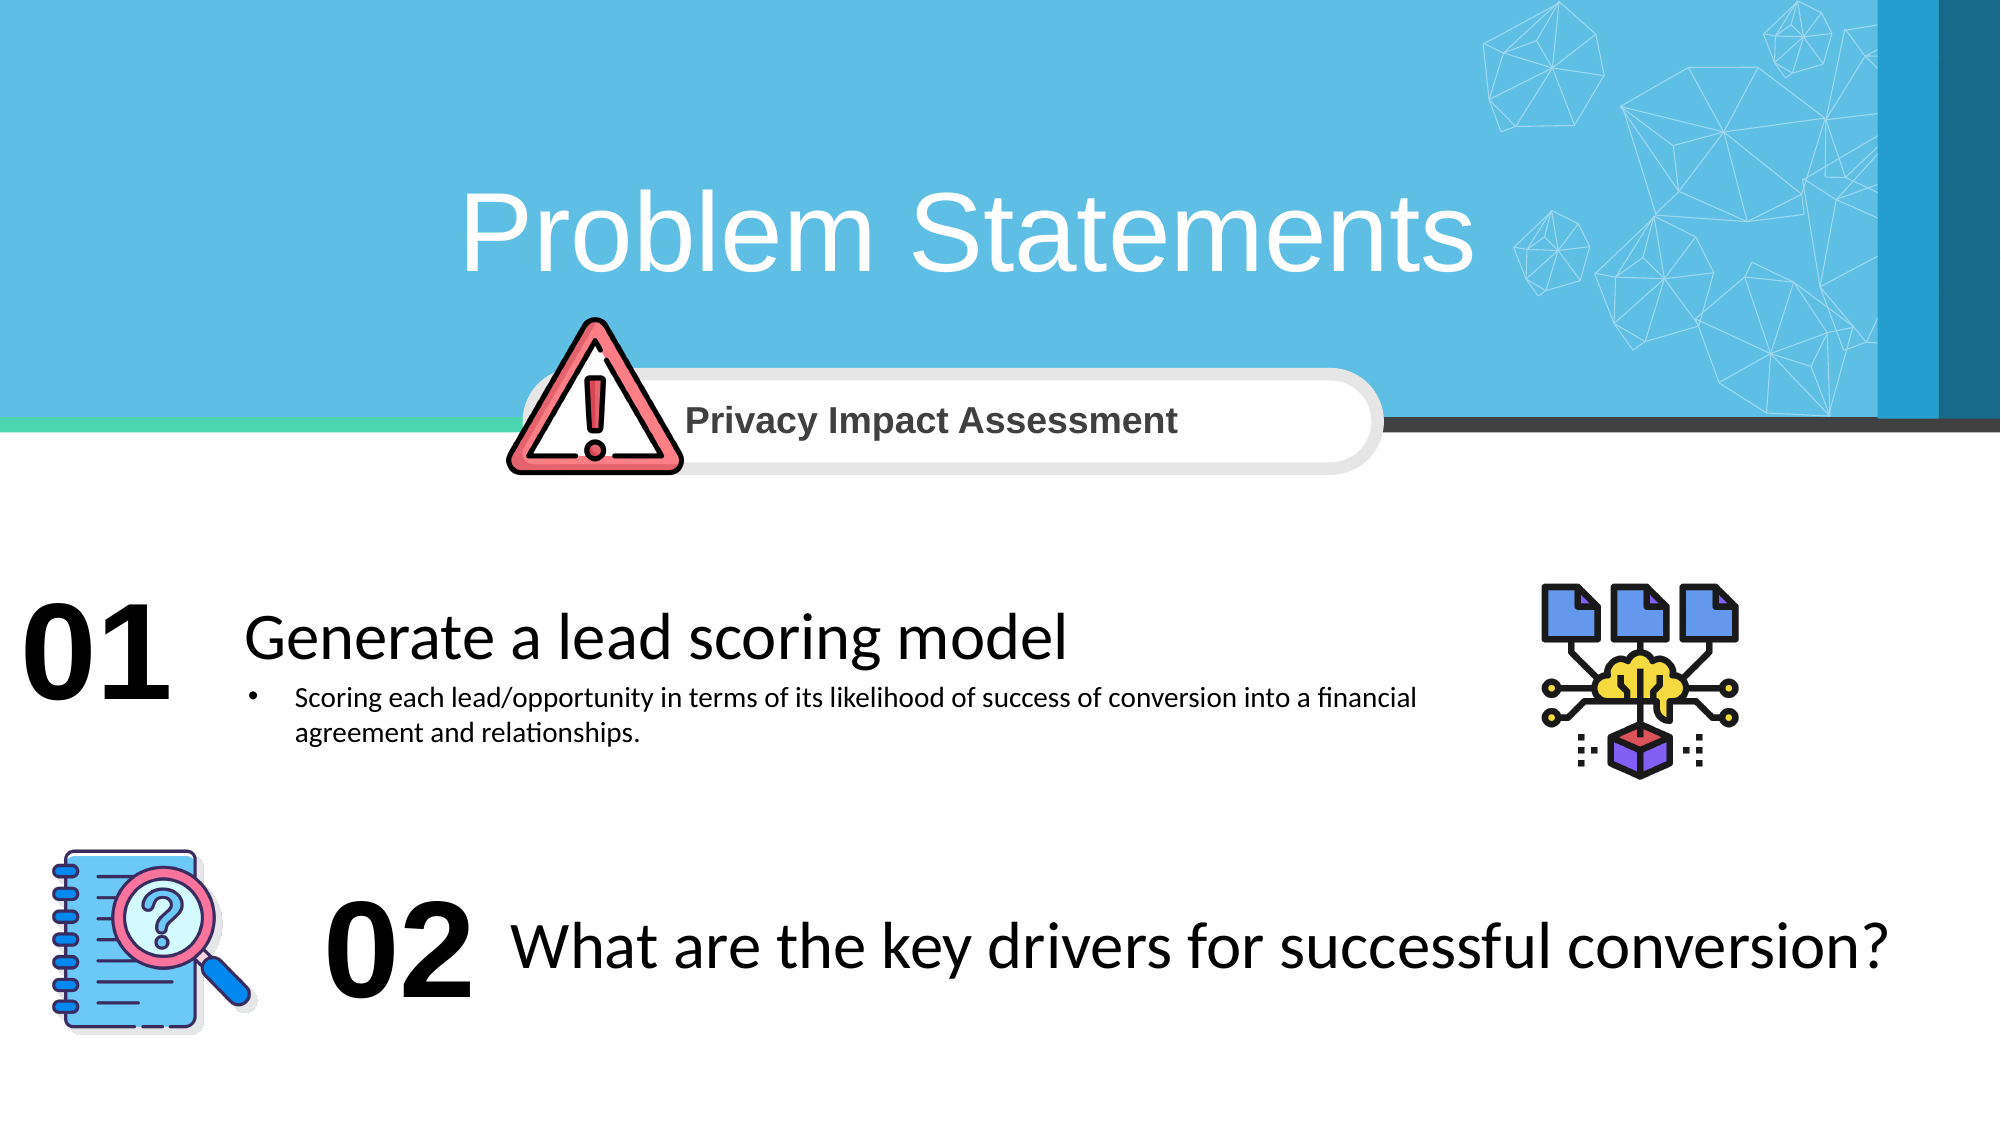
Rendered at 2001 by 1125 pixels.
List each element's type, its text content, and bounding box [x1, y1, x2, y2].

picture [506, 307, 684, 485]
picture [1535, 577, 1745, 786]
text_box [2, 554, 1738, 757]
picture [50, 838, 259, 1046]
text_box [305, 852, 1930, 1035]
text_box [684, 374, 1378, 469]
text_box Problem Statements [443, 151, 1557, 302]
